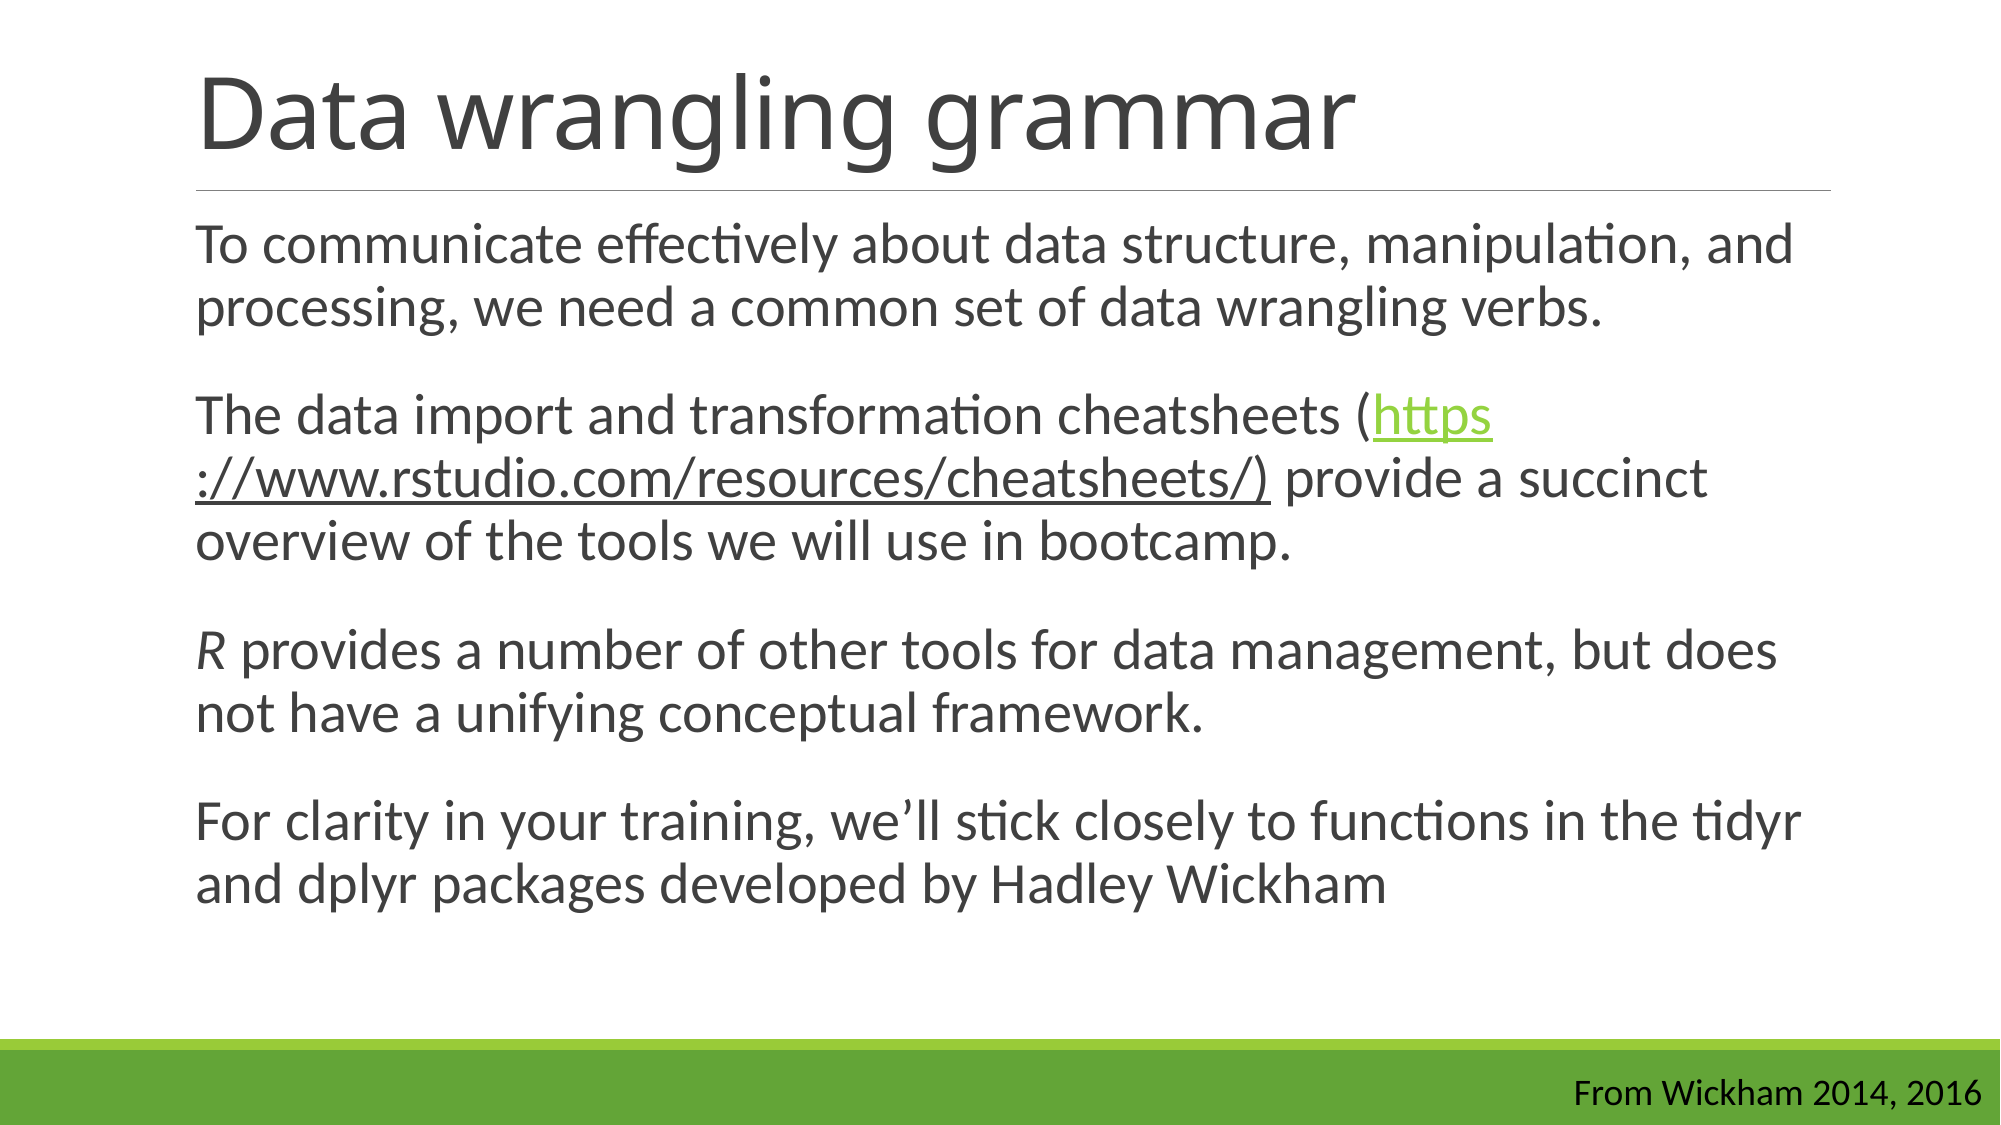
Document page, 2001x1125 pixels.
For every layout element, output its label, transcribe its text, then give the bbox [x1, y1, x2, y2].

list To communicate effectively about data structure, manipulation, and processing, we need a common set of data wrangling verbs. The data import and transformation cheatsheets (https://www.rstudio.com/resources/cheatsheets/) provide a succinct overview of the tools we will use in bootcamp. R provides a number of other tools for data management, but does not have a unifying conceptual framework. For clarity in your training, we’ll stick closely to functions in the tidyr and dplyr packages developed by Hadley Wickham [180, 205, 1830, 1025]
title Data wrangling grammar [180, 47, 1830, 178]
text_box From Wickham 2014, 2016 [1559, 1060, 1998, 1121]
